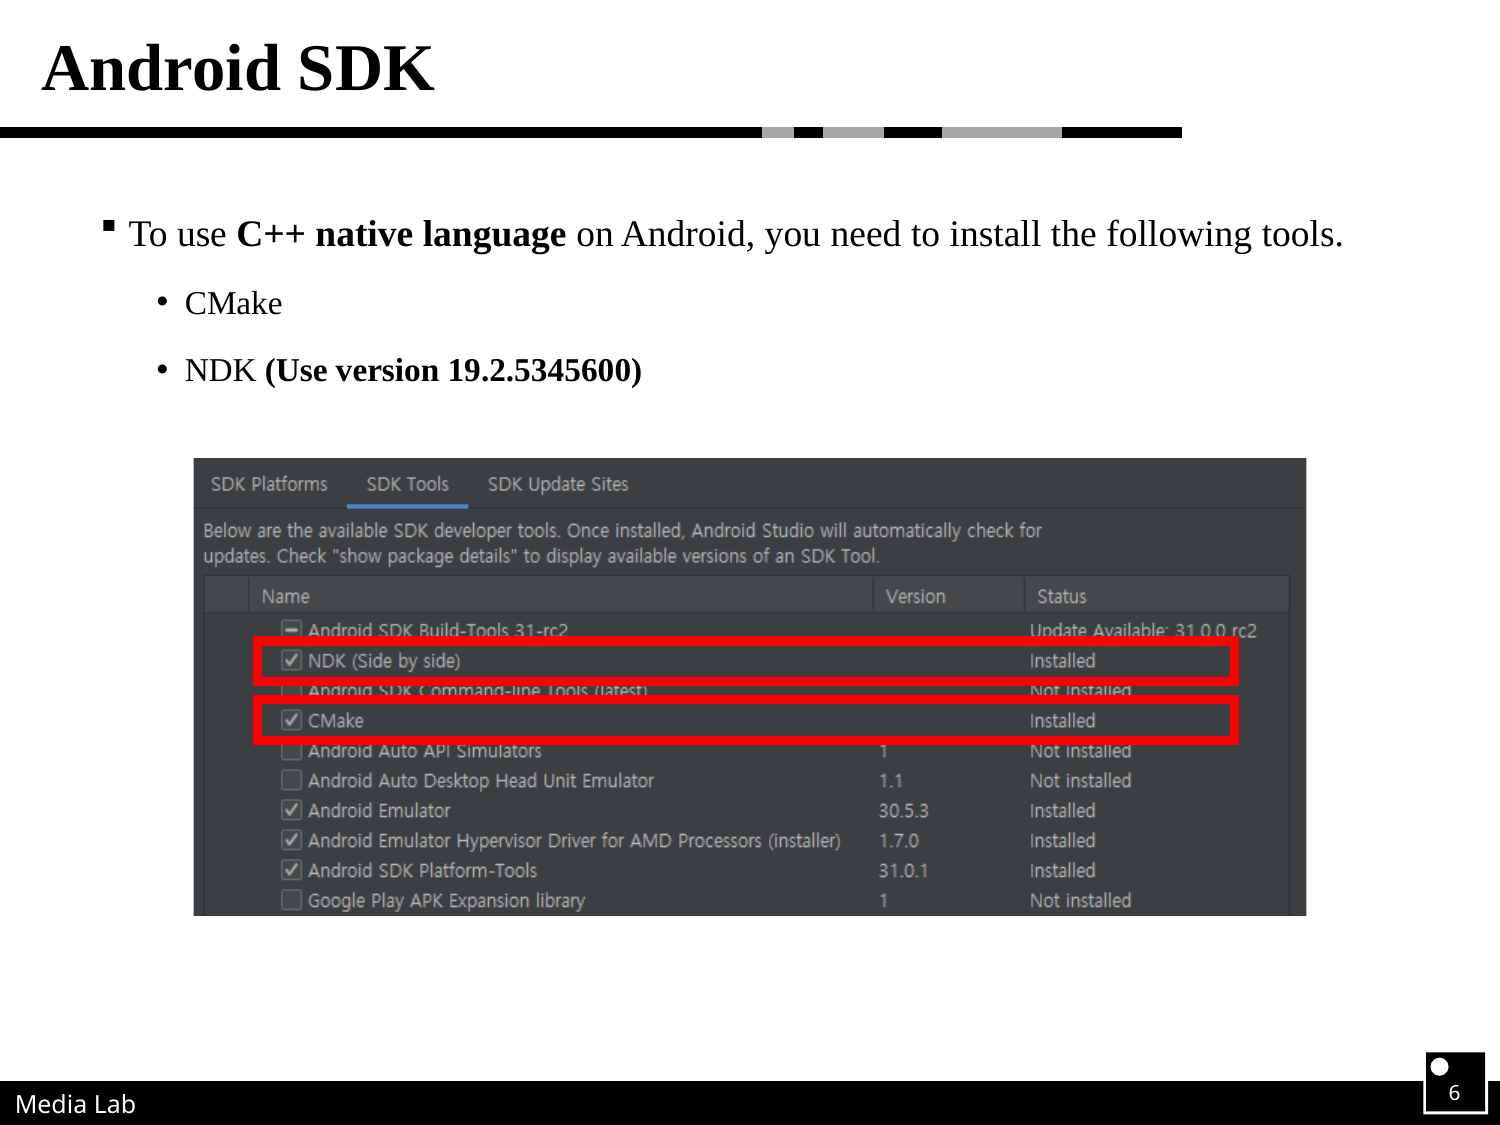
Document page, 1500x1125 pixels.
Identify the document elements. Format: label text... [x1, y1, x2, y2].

slide_number 6 [1423, 1063, 1486, 1124]
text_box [193, 458, 1307, 916]
list To use C++ native language on Android, you need to install the following tools. CMake NDK (Use version 19.2.5345600) [85, 178, 1415, 1006]
title Android SDK [26, 25, 1321, 122]
